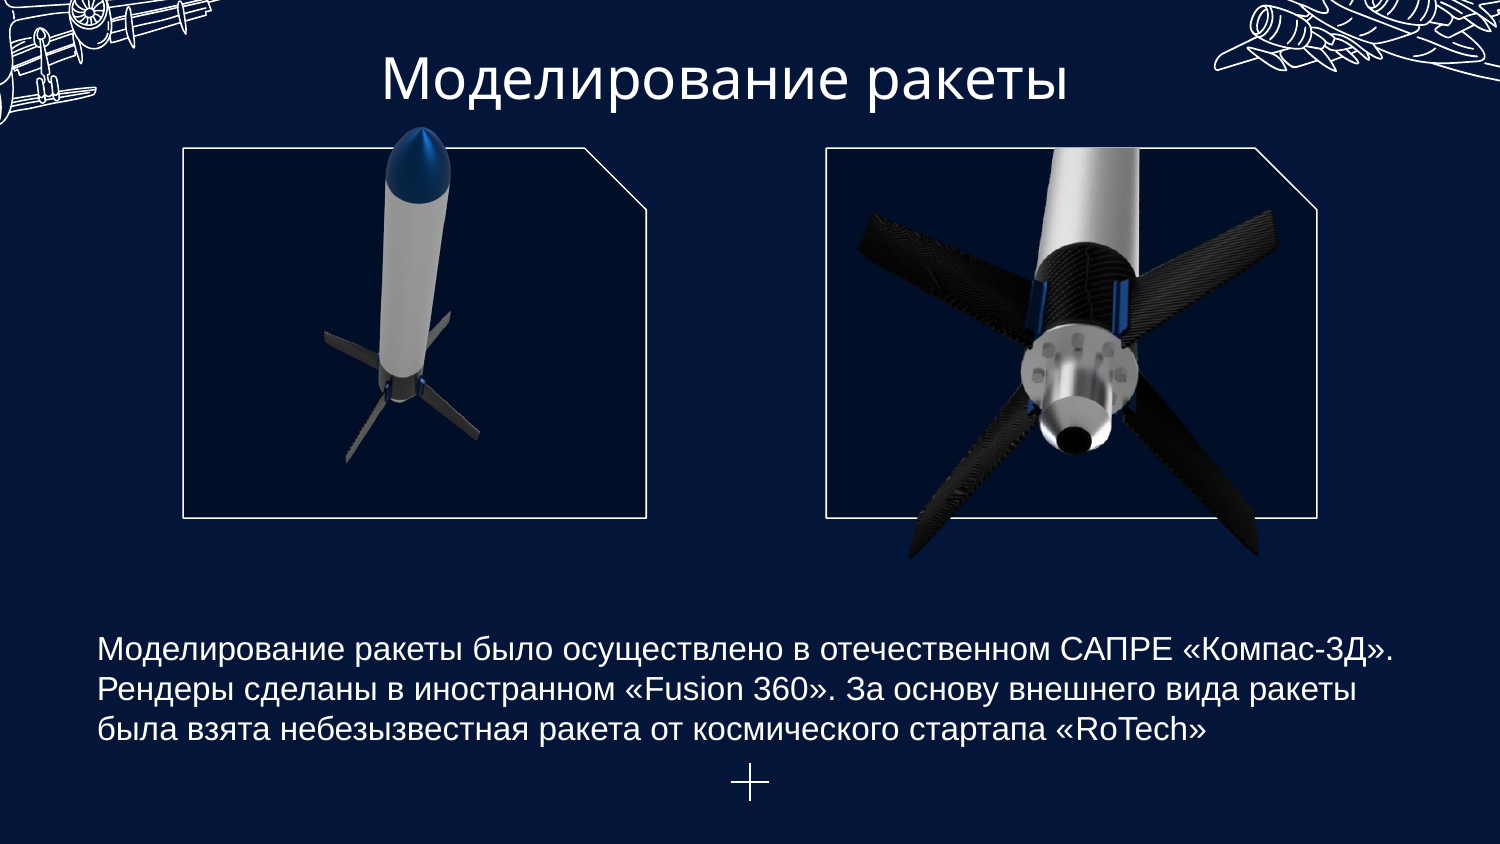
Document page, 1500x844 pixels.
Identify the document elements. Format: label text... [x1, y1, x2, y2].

text_box Моделирование ракеты [272, 26, 1178, 149]
text_box [183, 148, 281, 519]
picture [286, 77, 536, 519]
picture [802, 147, 1363, 613]
text_box Моделирование ракеты было осуществлено в отечественном САПРЕ «Компас-3Д». Рендеры сделаны в иностранном «Fusion 360». За основу внешнего вида ракеты была взята небезызвестная ракета от космического стартапа «RoTech» [81, 612, 1418, 836]
text_box [540, 148, 647, 519]
